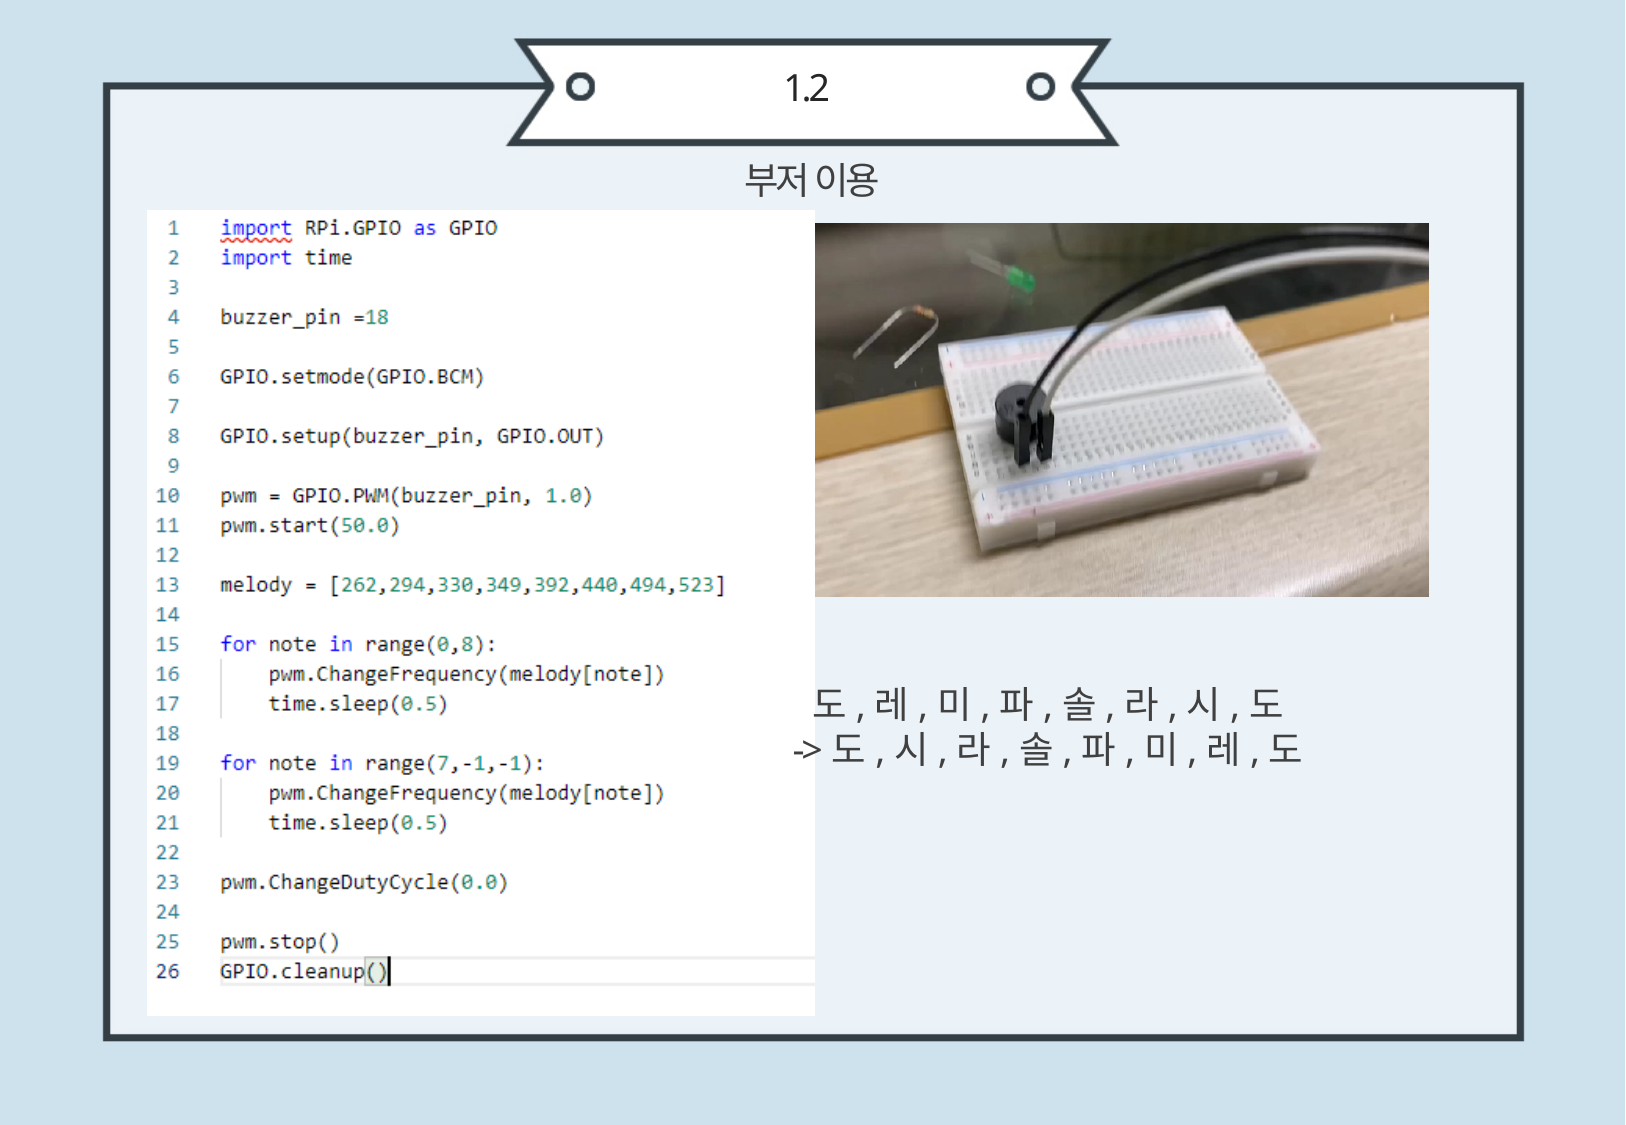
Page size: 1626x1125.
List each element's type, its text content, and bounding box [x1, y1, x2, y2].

text_box 부저 이용 [430, 149, 1195, 210]
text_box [815, 223, 1430, 598]
text_box 도,레,미,파,솔,라,시,도 ->도,시,라,솔,파,미,레,도 [815, 674, 1333, 779]
picture [0, 0, 1626, 1125]
text_box 1.2 [480, 56, 1134, 117]
